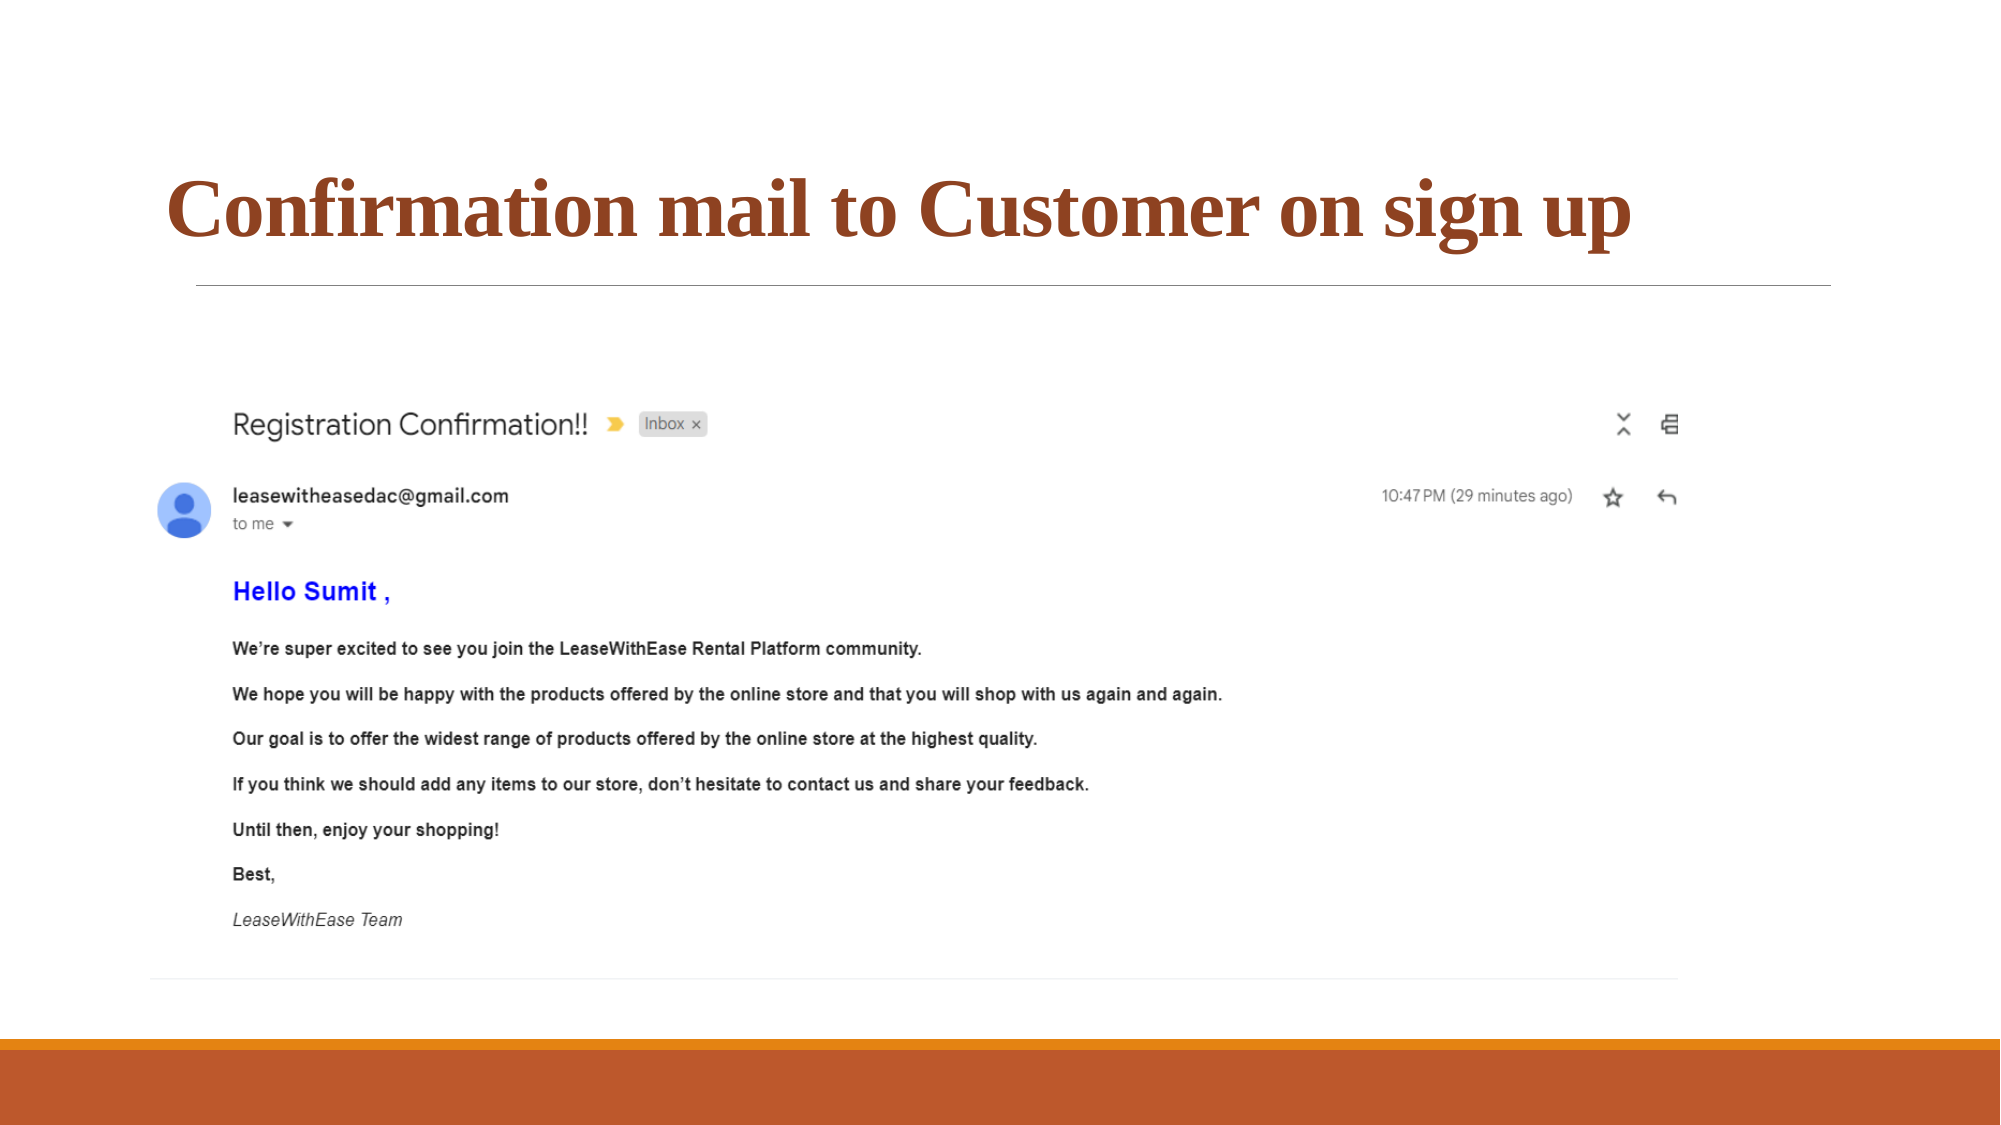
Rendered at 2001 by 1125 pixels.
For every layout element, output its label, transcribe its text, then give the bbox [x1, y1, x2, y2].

title Confirmation mail to Customer on sign up [150, 22, 1800, 261]
picture [149, 386, 1679, 995]
